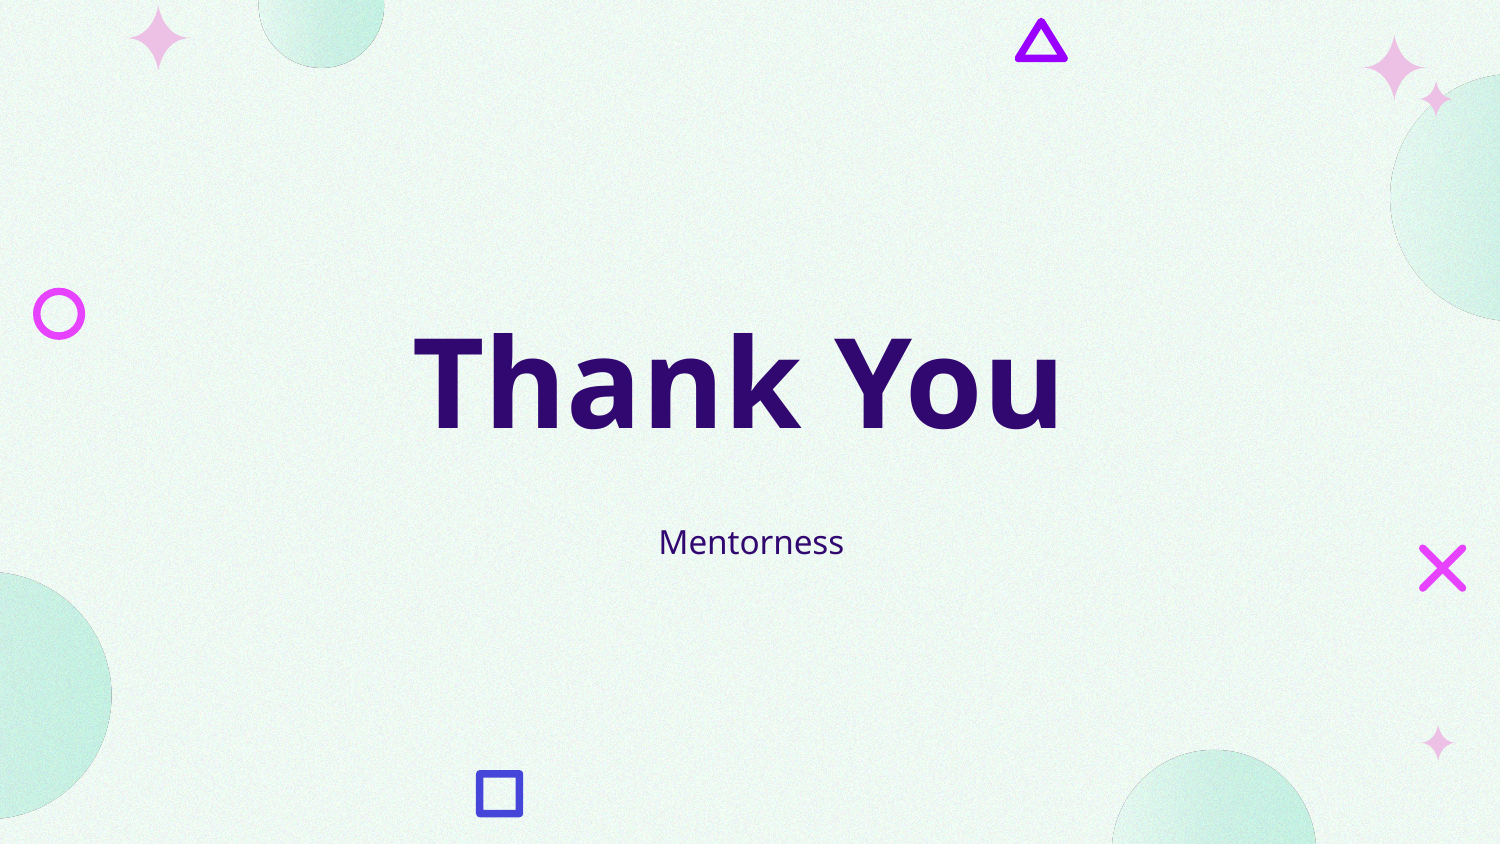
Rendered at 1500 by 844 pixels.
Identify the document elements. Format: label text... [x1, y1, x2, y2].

title Thank You [155, 135, 1323, 469]
subtitle Mentorness [367, 506, 1111, 585]
picture [0, 0, 1500, 844]
